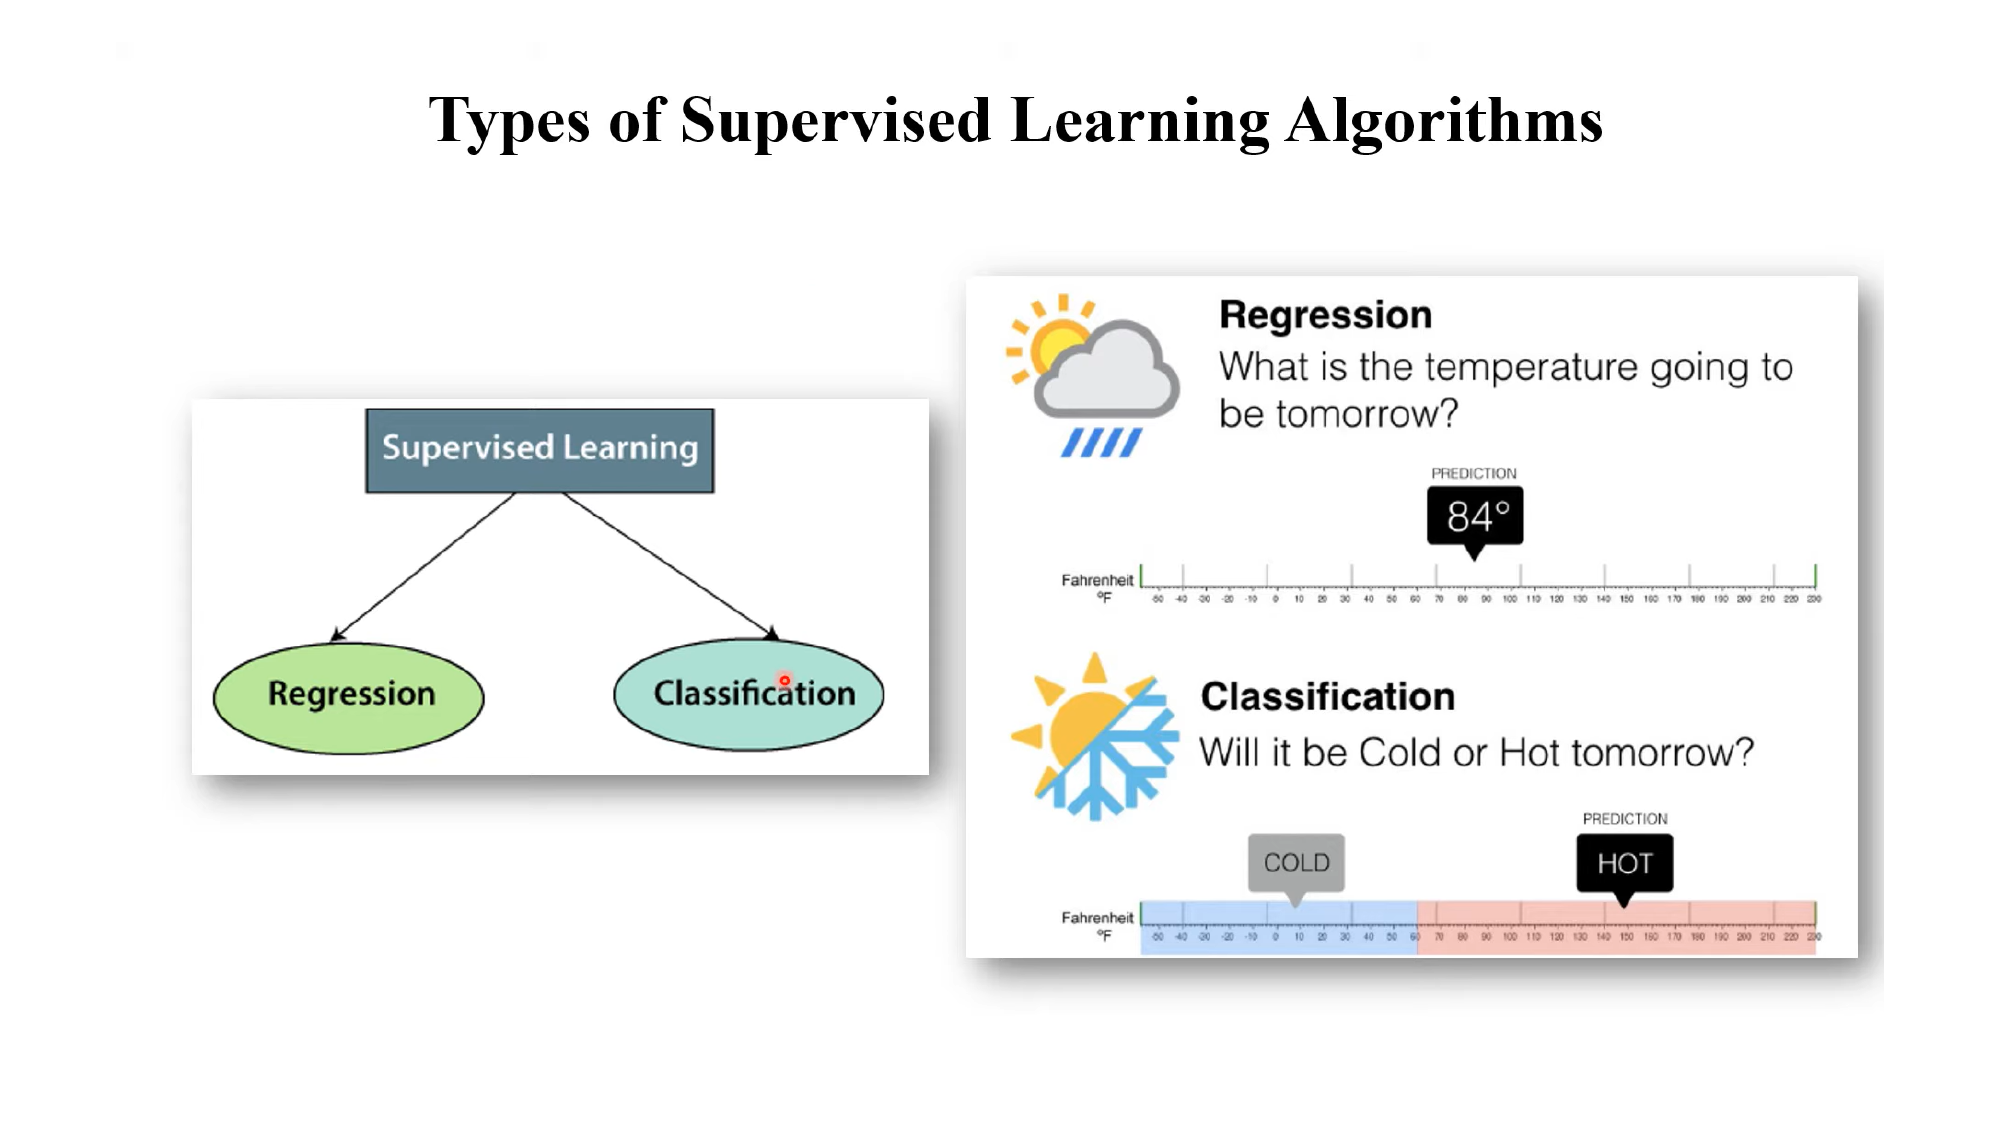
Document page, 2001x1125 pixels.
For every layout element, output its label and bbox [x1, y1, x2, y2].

list [116, 42, 1884, 1038]
